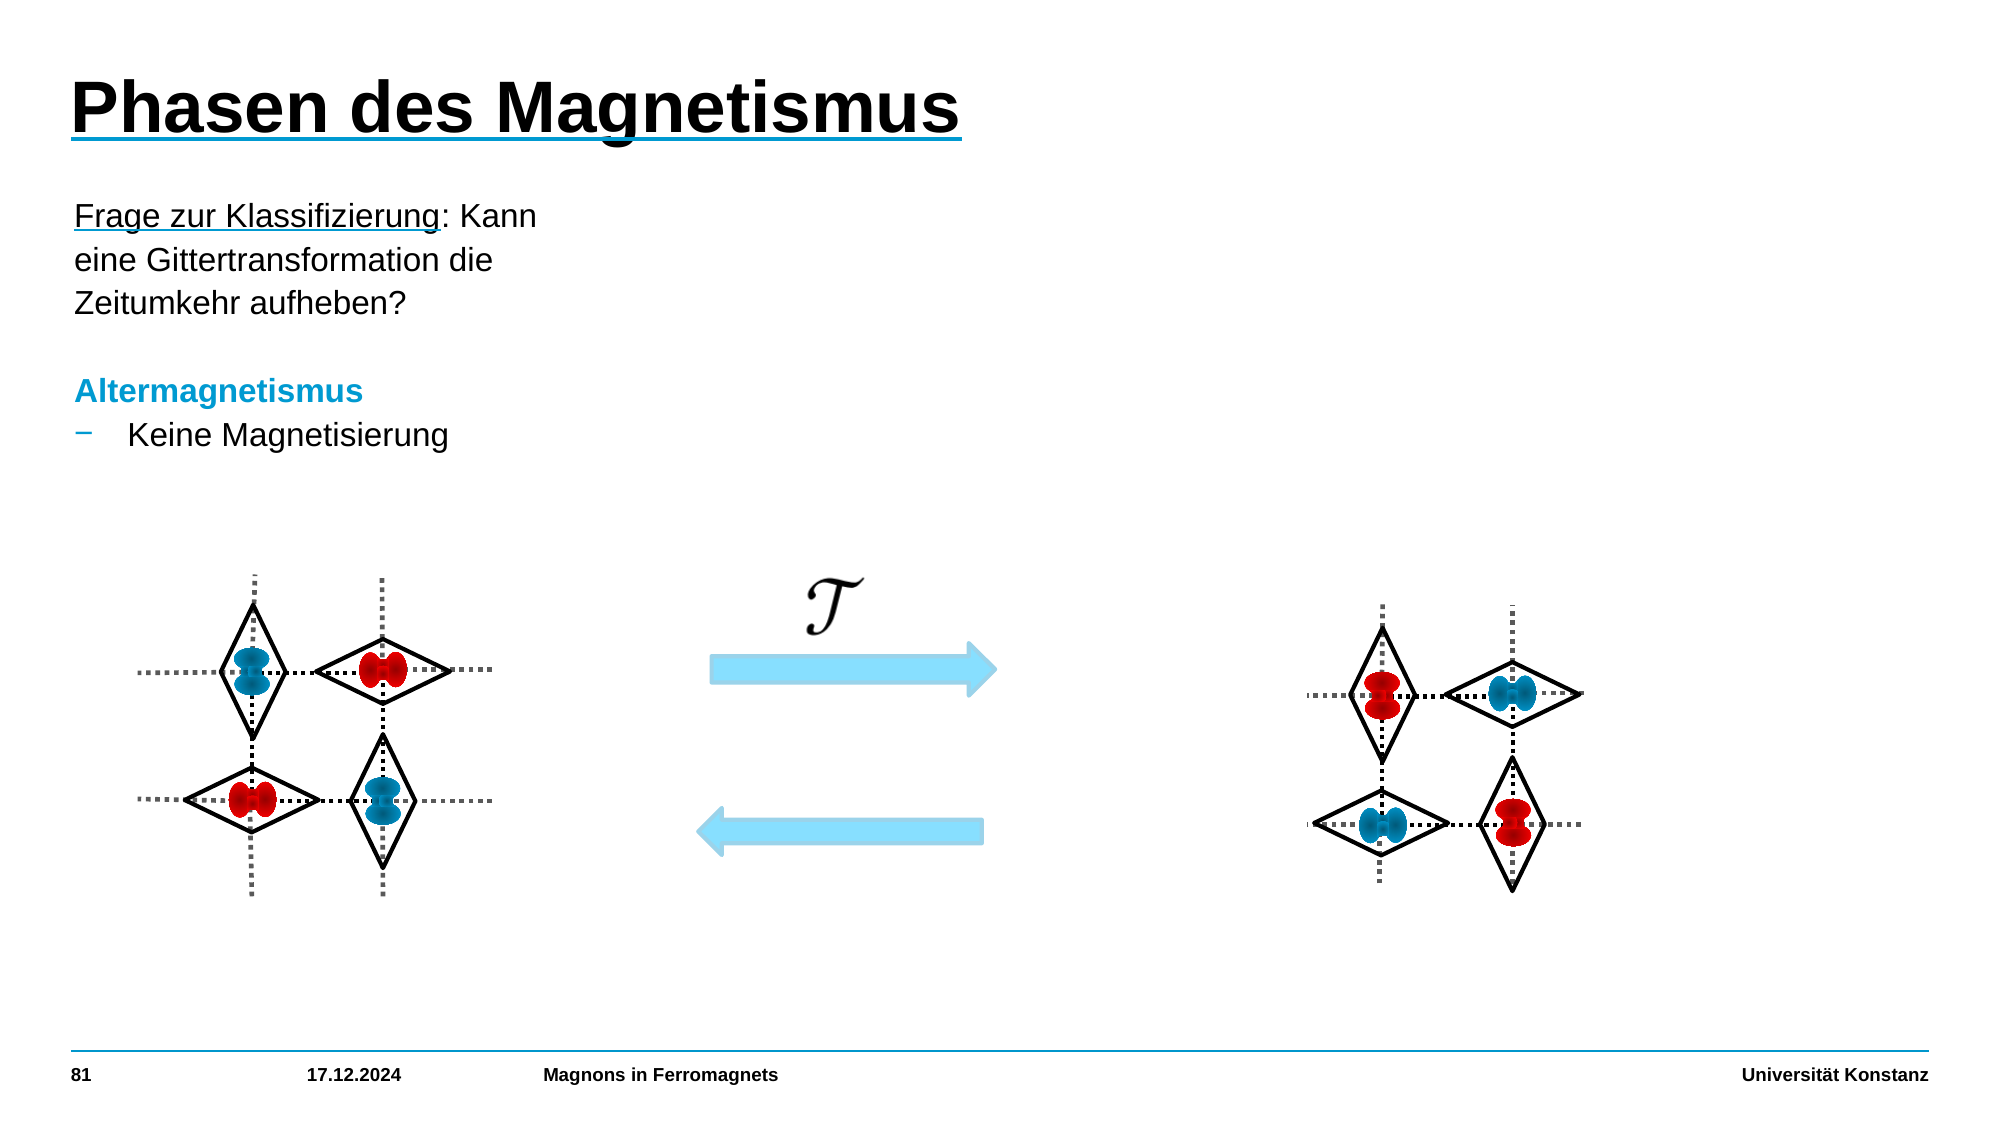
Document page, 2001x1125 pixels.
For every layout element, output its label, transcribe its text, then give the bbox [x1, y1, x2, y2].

title Phasen des Magnetismus [70, 66, 1457, 197]
slide_number 81 [70, 1058, 276, 1094]
text_box [696, 805, 984, 857]
list Frage zur Klassifizierung: Kann eine Gittertransformation die Zeitumkehr aufheben? Altermagnetismus Keine Magnetisierung [74, 197, 598, 946]
footer Magnons in Ferromagnets [543, 1058, 1489, 1094]
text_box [137, 574, 493, 897]
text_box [1359, 807, 1407, 844]
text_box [227, 653, 276, 690]
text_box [359, 651, 407, 688]
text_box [1489, 804, 1538, 841]
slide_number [306, 1058, 512, 1094]
text_box [709, 641, 998, 698]
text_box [358, 783, 407, 819]
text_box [1306, 601, 1584, 892]
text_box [228, 781, 277, 818]
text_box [1358, 677, 1407, 714]
picture [793, 558, 873, 645]
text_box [1488, 675, 1537, 712]
